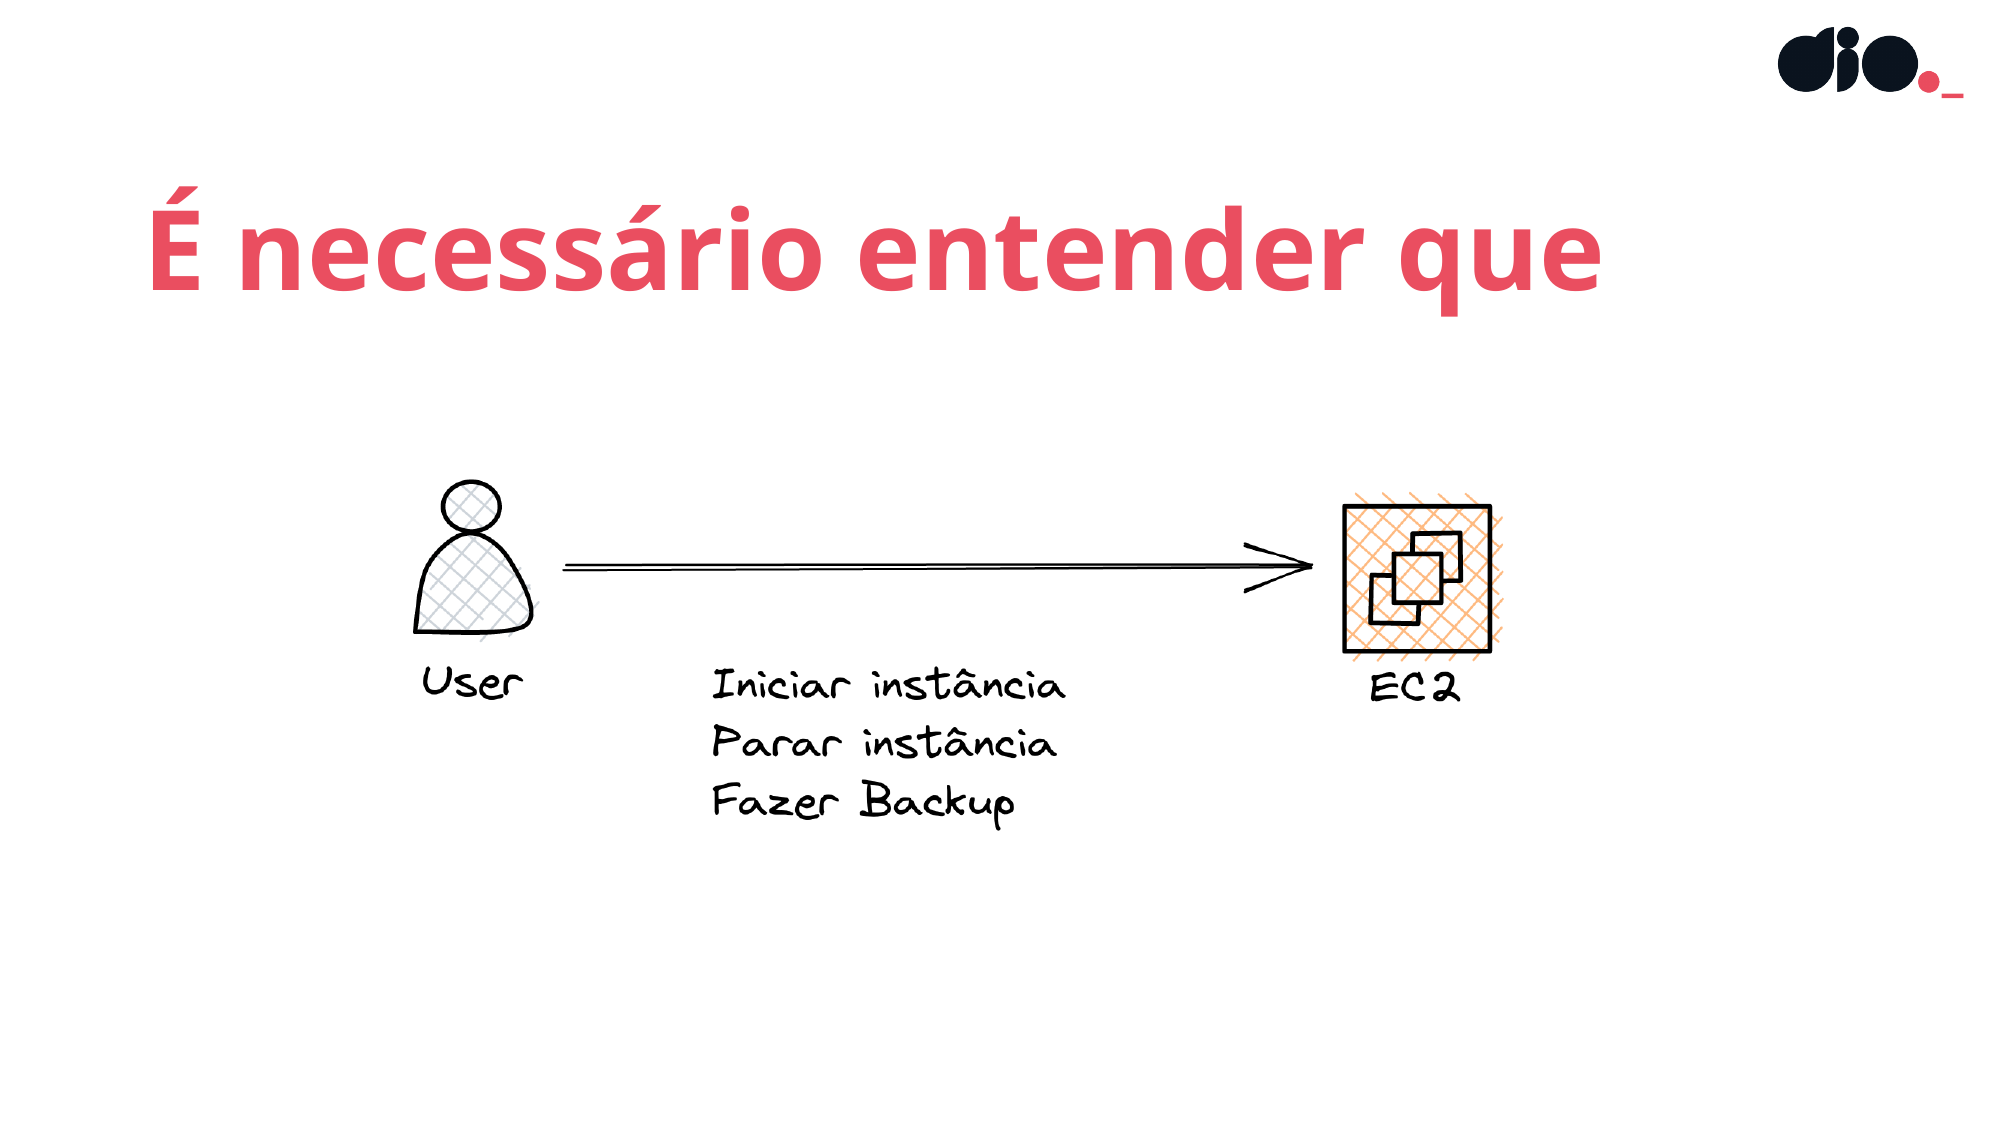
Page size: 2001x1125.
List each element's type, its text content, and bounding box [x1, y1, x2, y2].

picture [392, 459, 1512, 855]
picture [1777, 26, 1964, 99]
text_box É necessário entender que [123, 171, 1998, 303]
